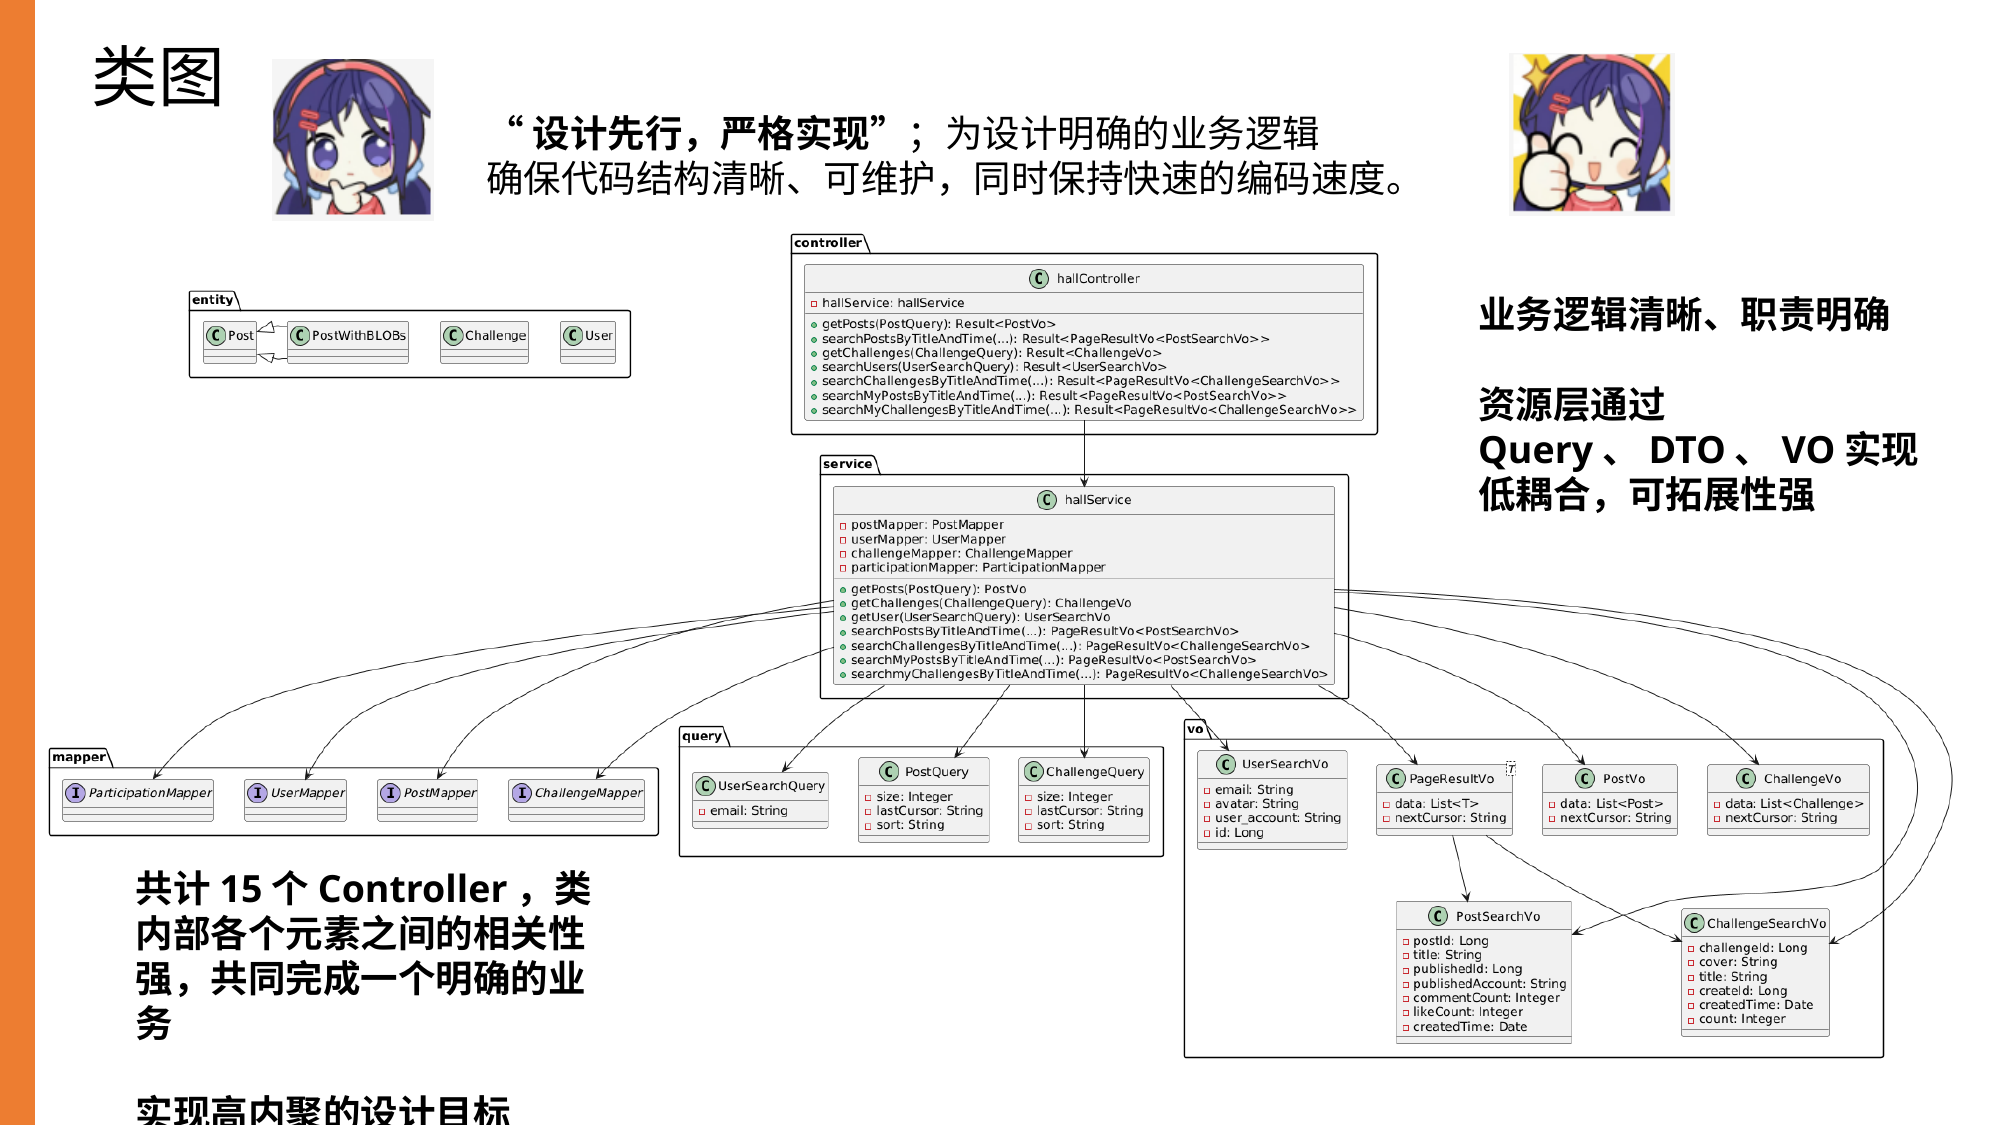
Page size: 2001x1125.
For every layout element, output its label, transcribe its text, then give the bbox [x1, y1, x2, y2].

picture [43, 228, 1971, 1062]
text_box 类图 [77, 27, 1206, 122]
text_box [0, 0, 36, 1125]
picture [272, 59, 434, 221]
text_box “设计先行，严格实现”​​；为设计明确的业务逻辑 确保代码结构清晰、可维护，同时保持快速的编码速度。 [471, 102, 1472, 208]
text_box 共计15个Controller，类内部各个元素之间的相关性强，共同完成一个明确的业务 实现高内聚的设计目标 [120, 1062, 622, 1125]
picture [1509, 53, 1675, 216]
